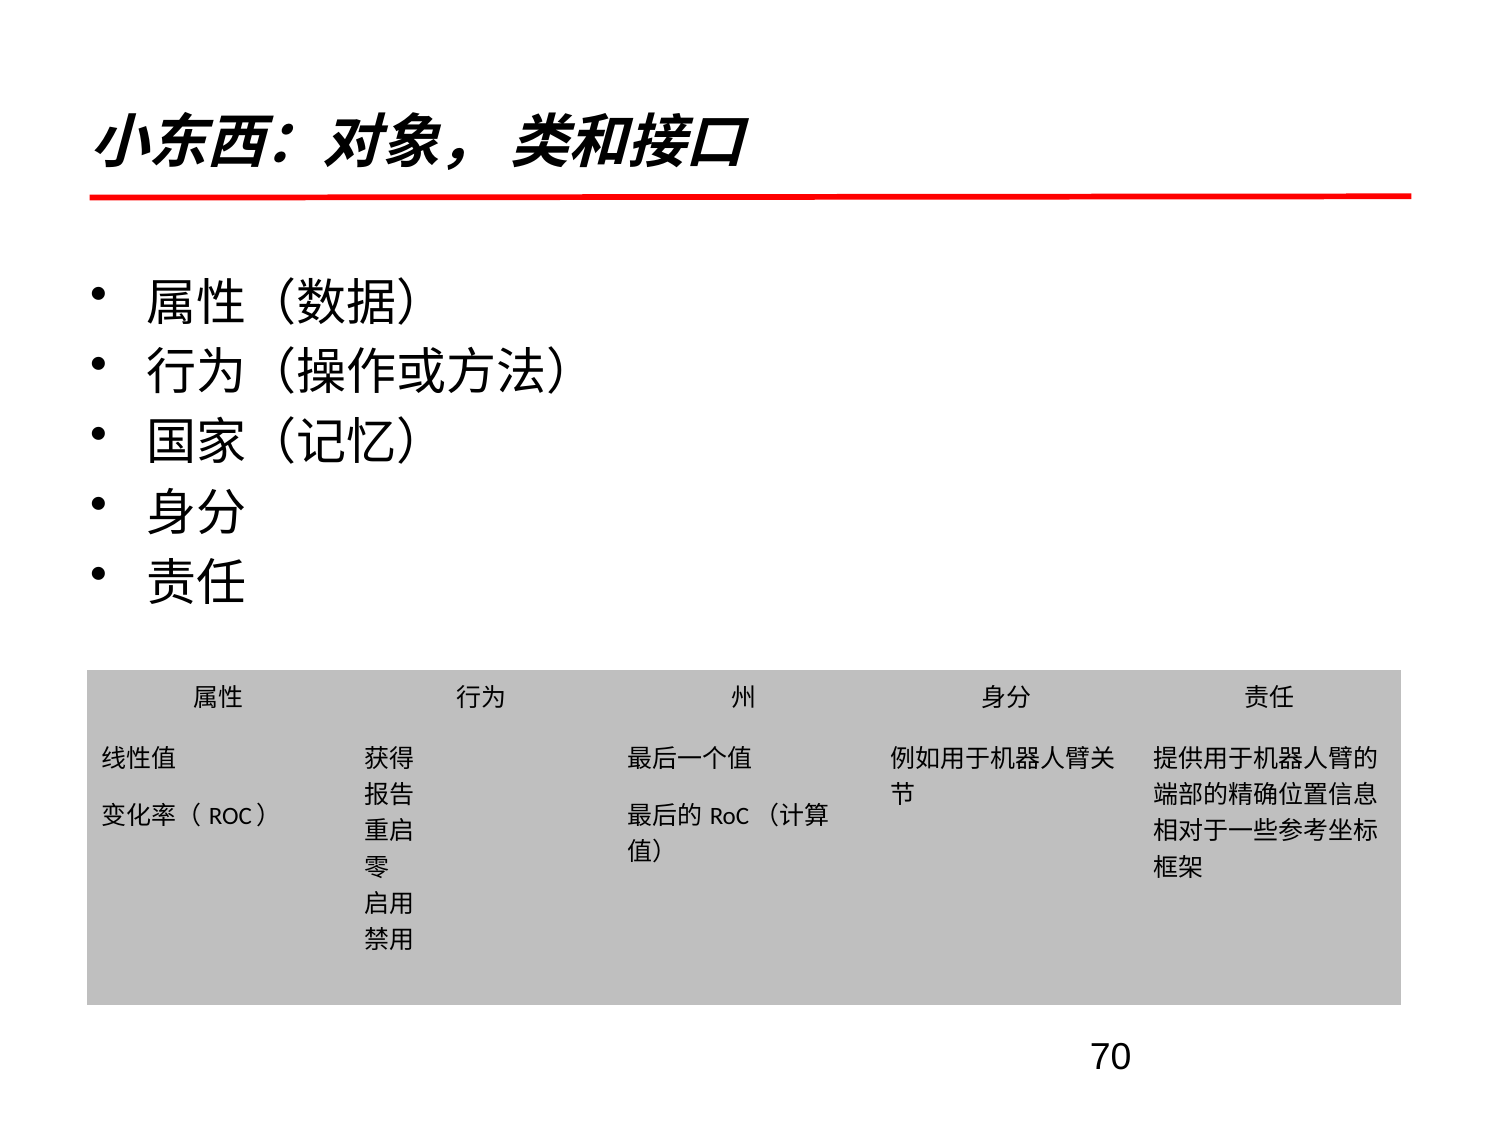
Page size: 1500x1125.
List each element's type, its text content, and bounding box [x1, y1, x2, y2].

table_header 行为 [350, 670, 613, 731]
table_header 身分 [875, 670, 1138, 731]
title 小东西：对象， 类和接口 [75, 45, 1425, 233]
table_header 责任 [1138, 670, 1401, 731]
table_cell 最后一个值 最后的RoC（计算值） [613, 731, 875, 1005]
list 属性（数据） 行为（操作或方法） 国家（记忆） 身分 责任 [75, 262, 1425, 1005]
table_cell 提供用于机器人臂的端部的精确位置信息相对于一些参考坐标框架 [1138, 731, 1401, 1005]
table_header 属性 [87, 670, 350, 731]
slide_number 70 [1074, 1024, 1426, 1103]
table_cell 例如用于机器人臂关节 [875, 731, 1138, 1005]
table_cell 获得 报告 重启 零 启用 禁用 [350, 731, 613, 1005]
table_cell 线性值 变化率（ROC） [87, 731, 350, 1005]
table_header 州 [613, 670, 875, 731]
